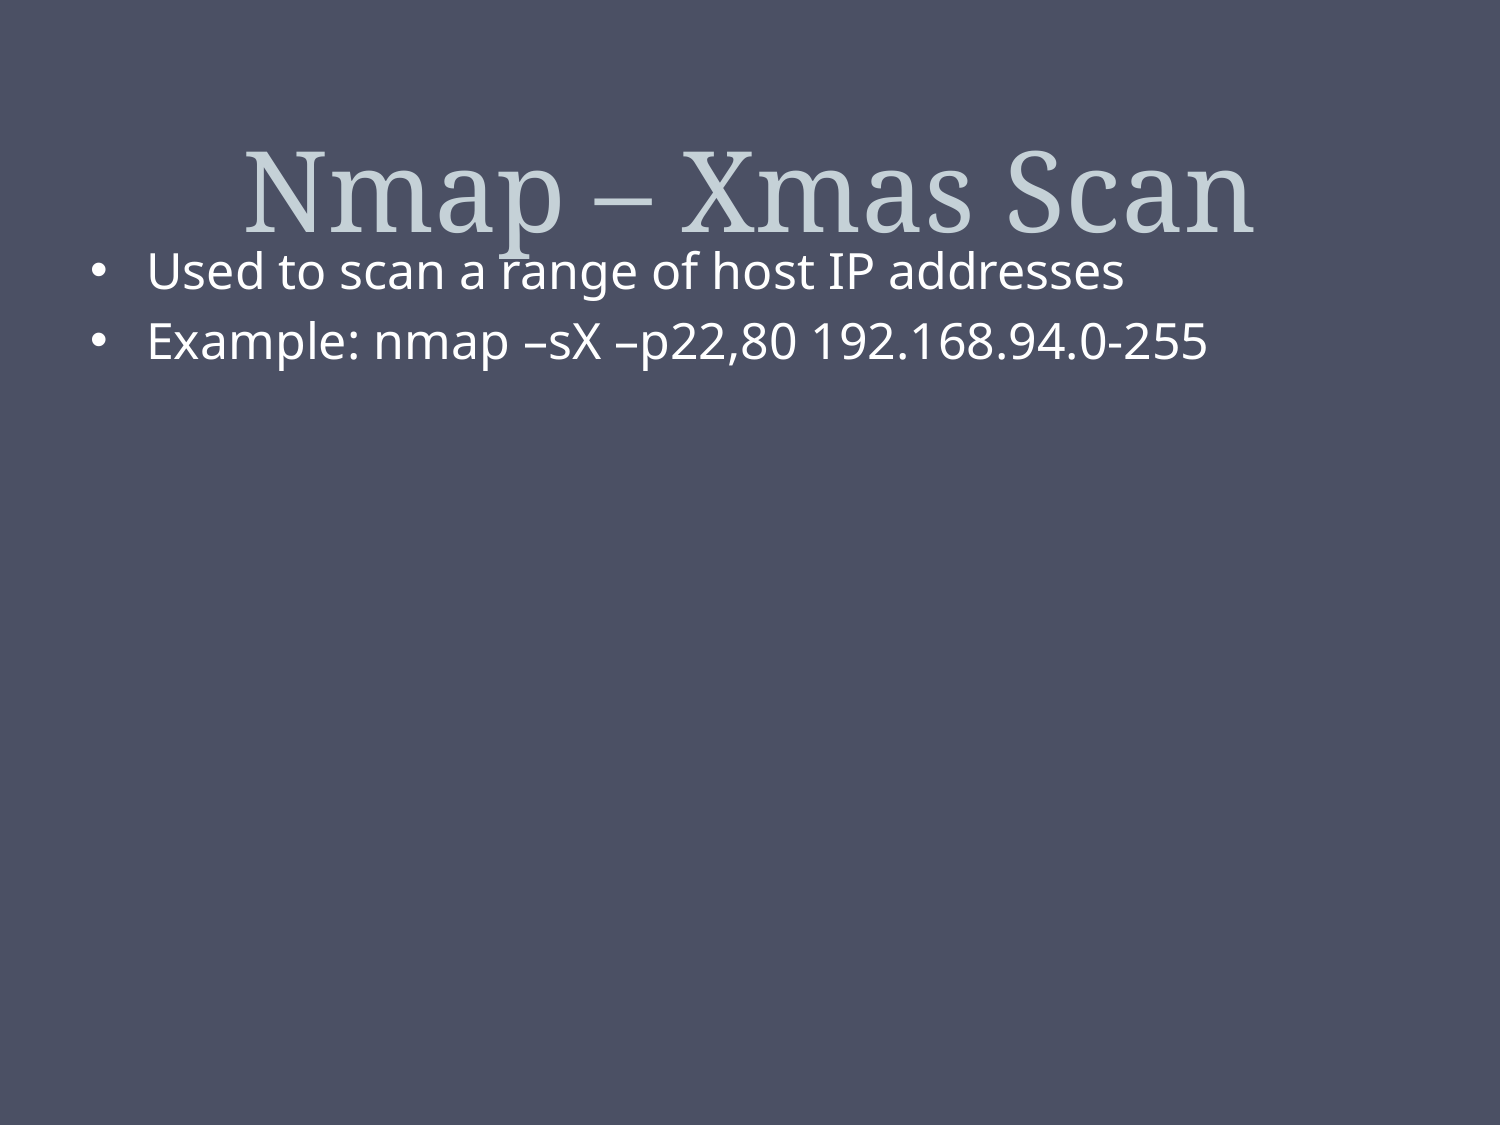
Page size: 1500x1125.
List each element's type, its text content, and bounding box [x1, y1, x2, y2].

list Used to scan a range of host IP addresses Example: nmap –sX –p22,80 192.168.94.0-255 [75, 231, 1425, 1125]
title Nmap – Xmas Scan [75, 0, 1425, 231]
